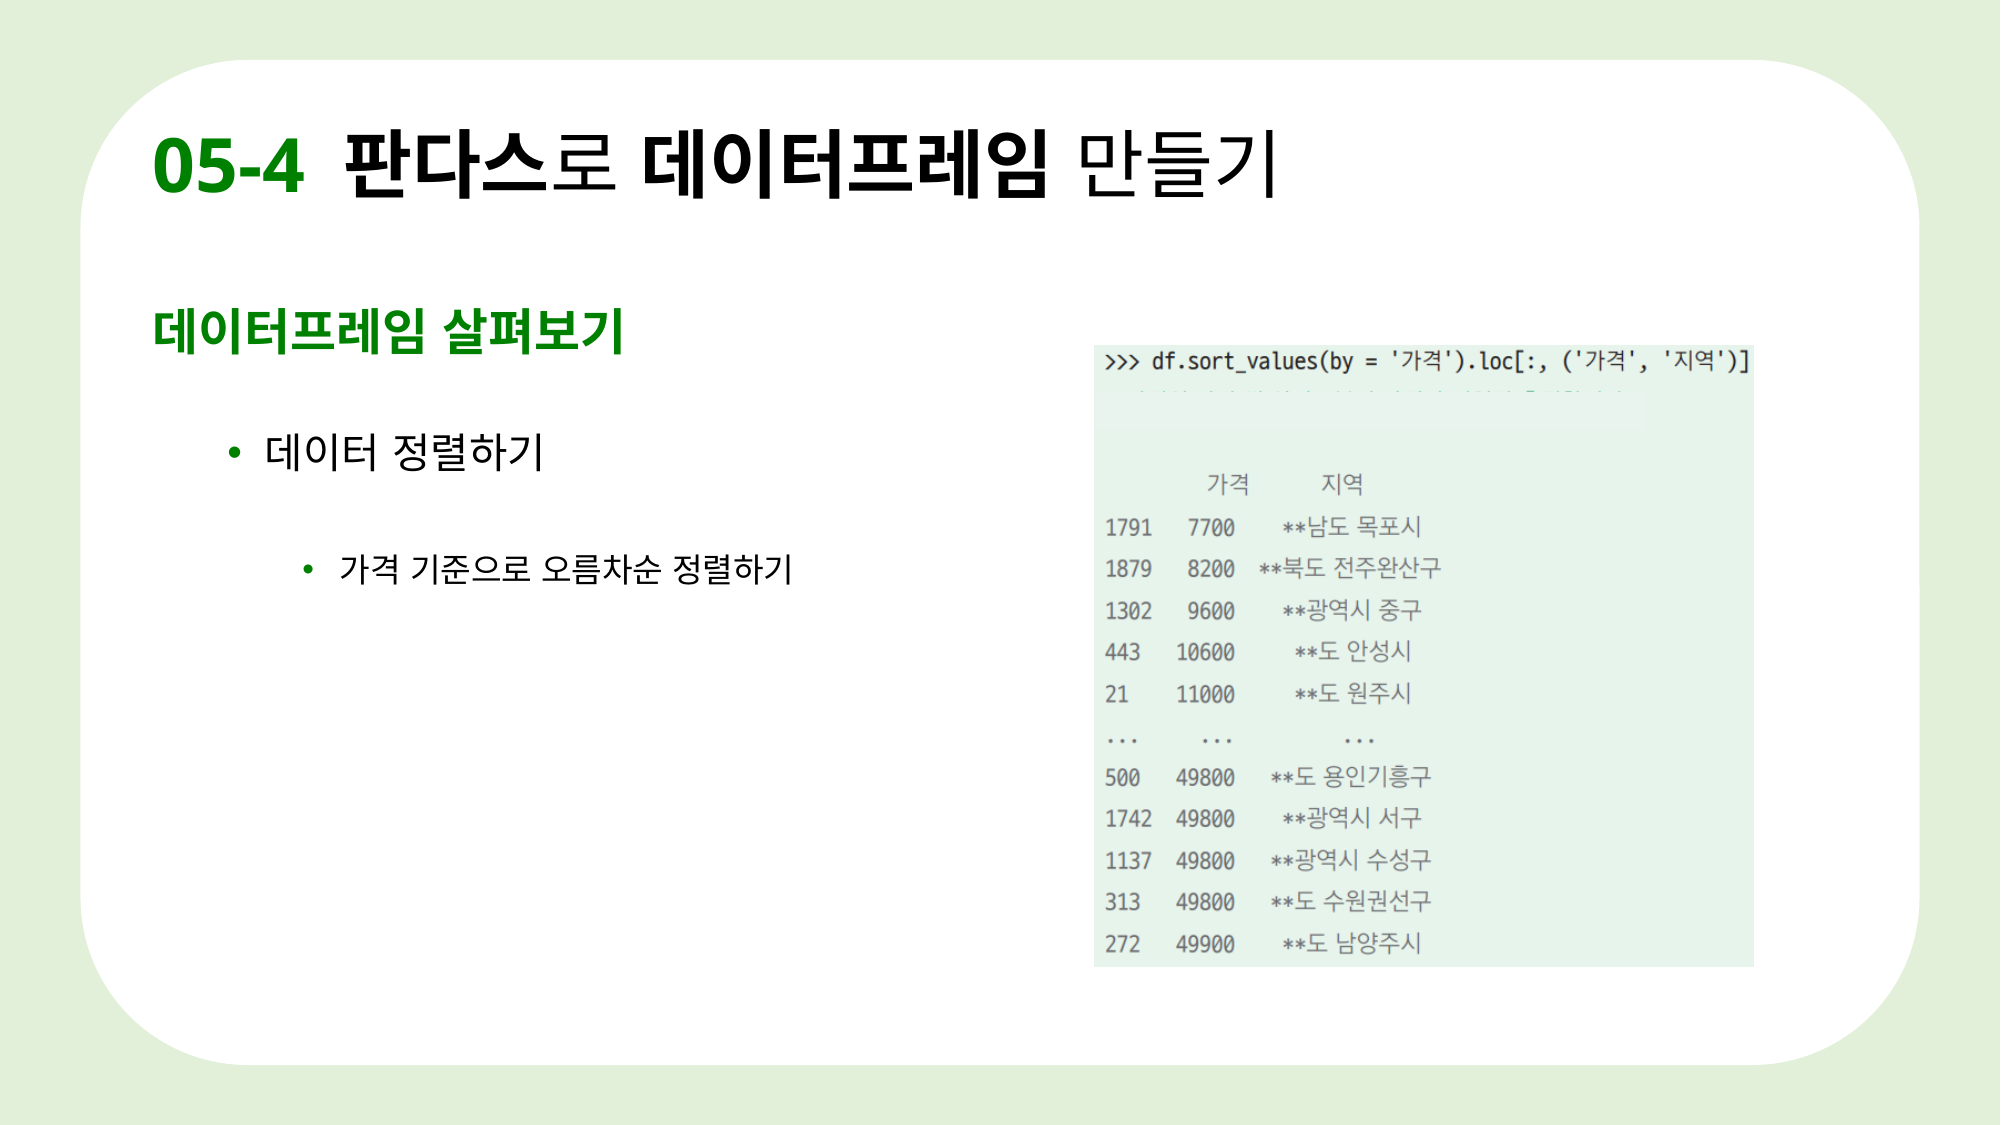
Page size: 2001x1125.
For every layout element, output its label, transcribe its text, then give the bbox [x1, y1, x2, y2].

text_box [1094, 345, 1754, 967]
list 데이터프레임 살펴보기 데이터 정렬하기 가격 기준으로 오름차순 정렬하기 [137, 299, 1863, 1014]
title 05-4 판다스로 데이터프레임 만들기 [137, 59, 1863, 278]
